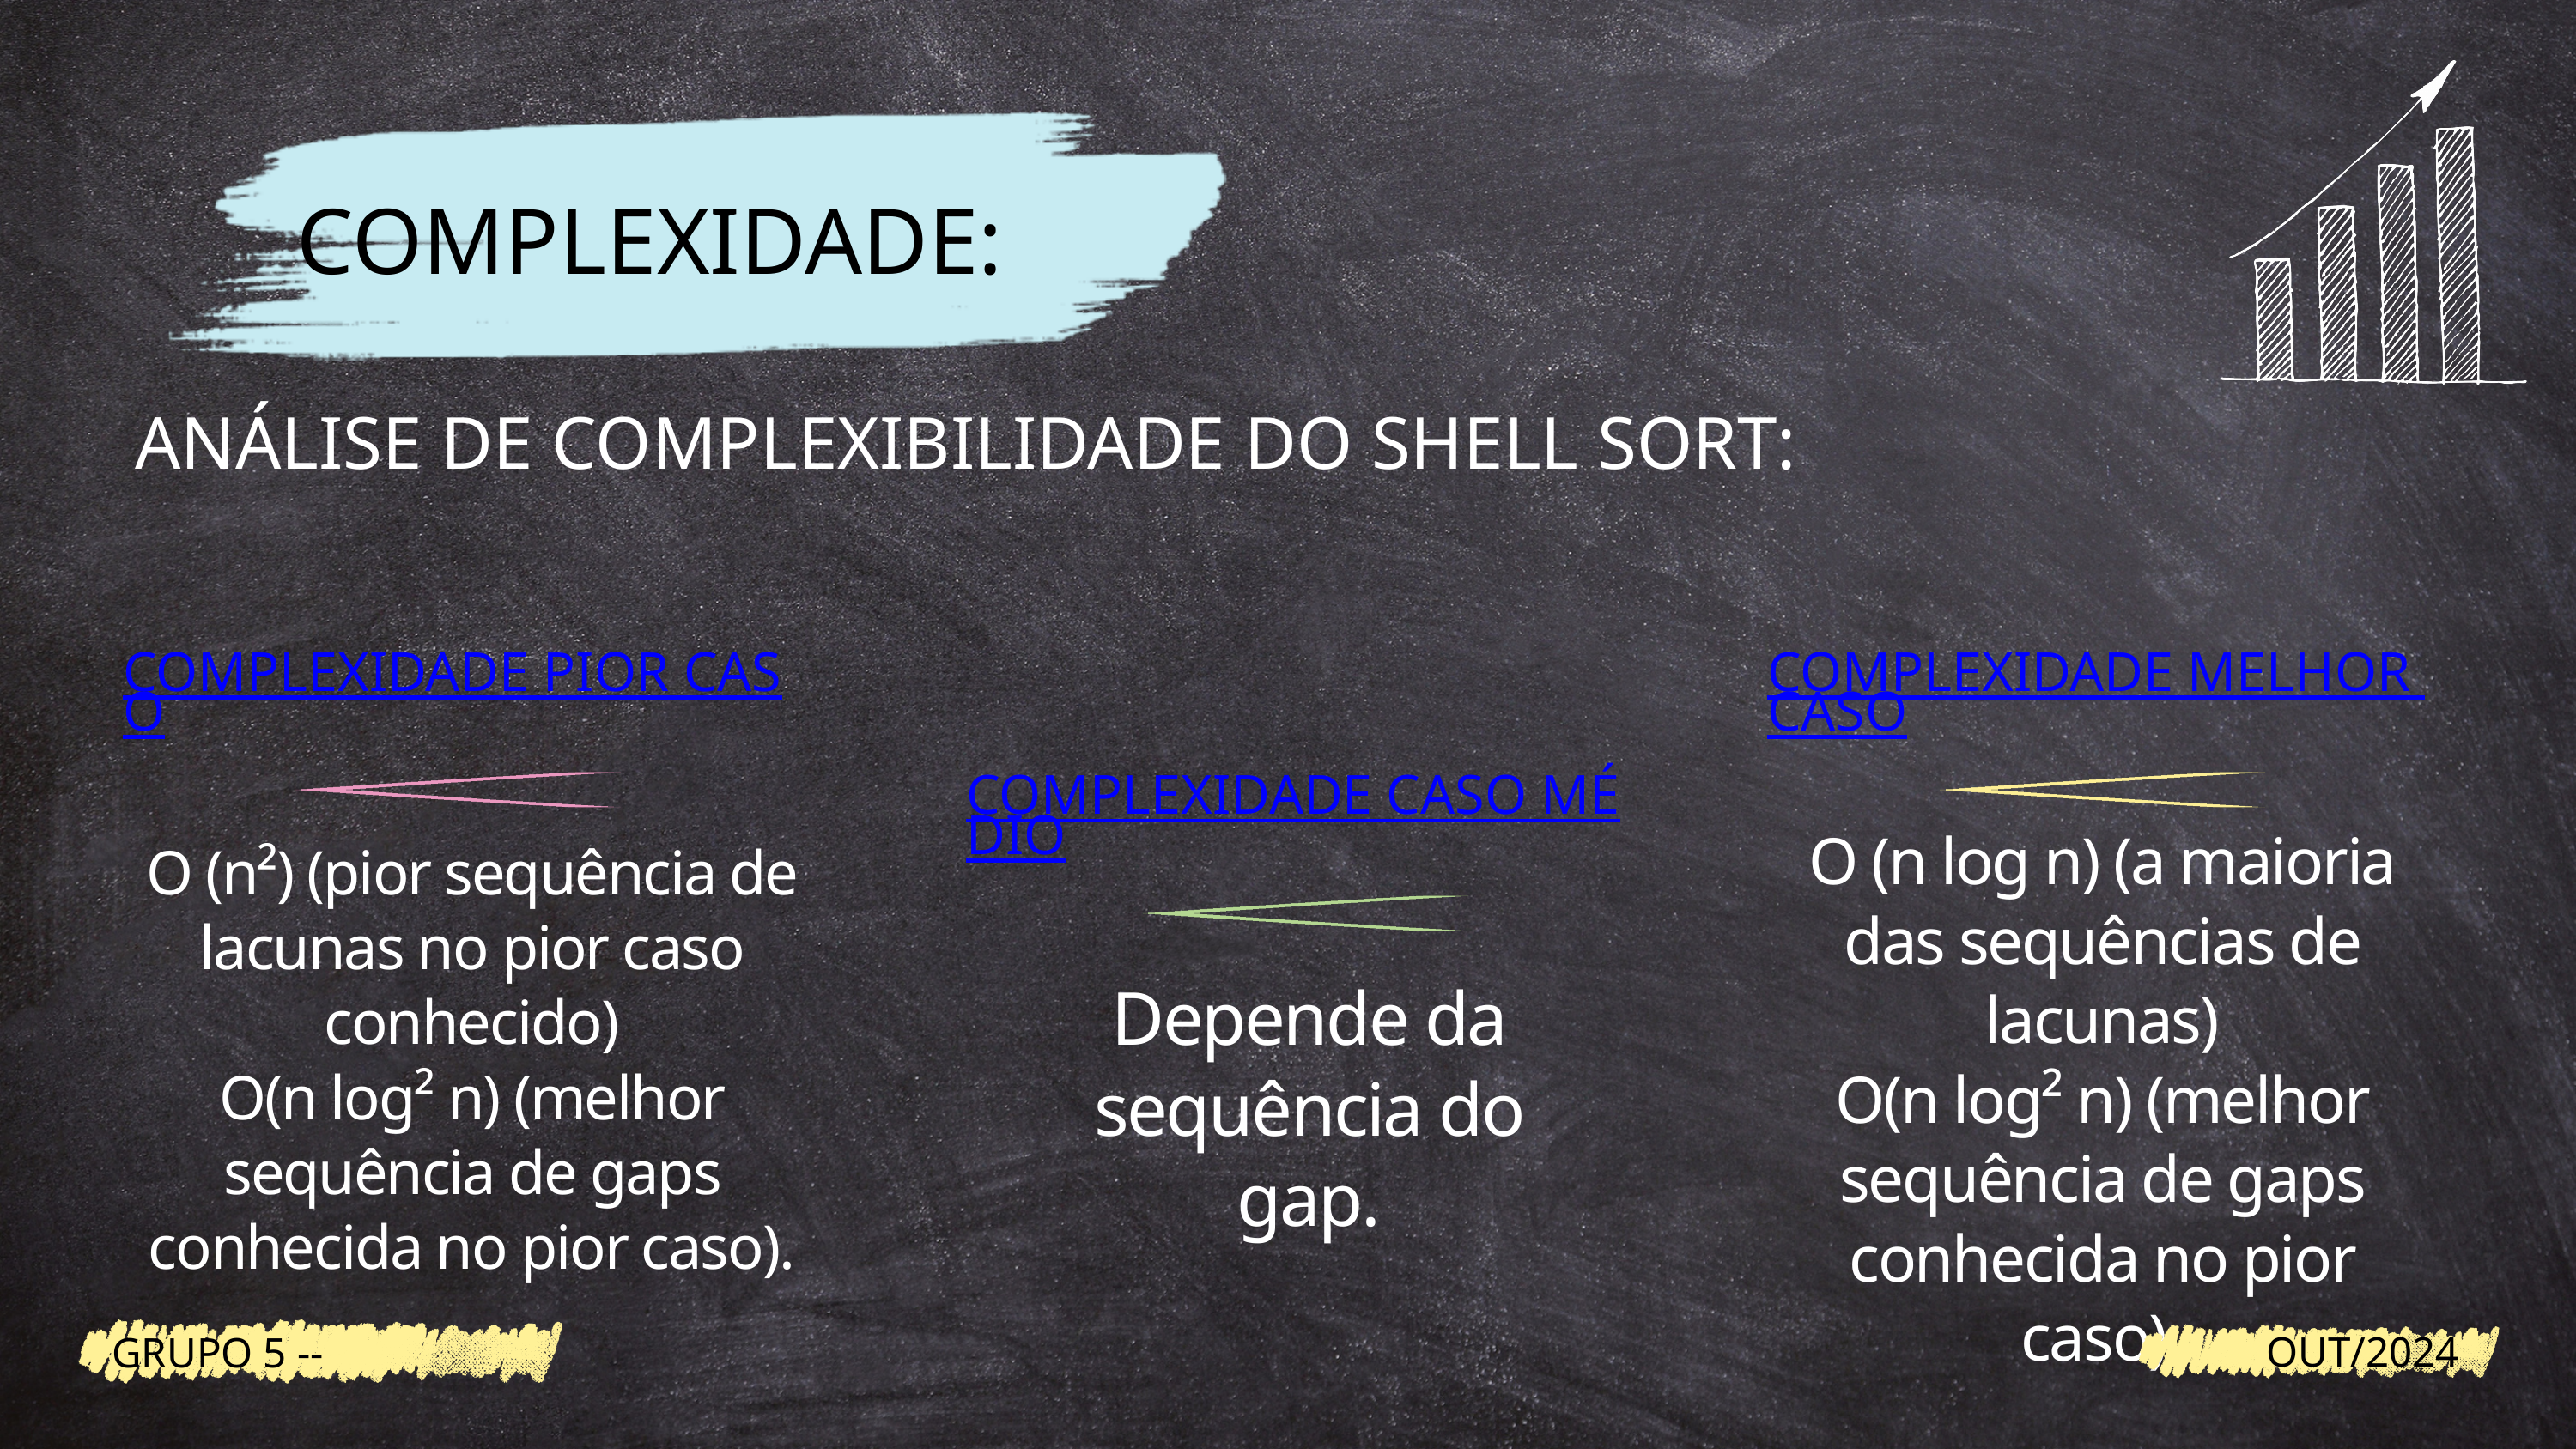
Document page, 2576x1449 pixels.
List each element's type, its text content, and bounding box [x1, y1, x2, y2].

text_box [2409, 1324, 2500, 1379]
text_box COMPLEXIDADE MELHOR CASO [1767, 651, 2453, 711]
text_box [2138, 1324, 2409, 1330]
text_box [1142, 895, 1475, 931]
text_box [1940, 772, 2272, 808]
text_box [2138, 1375, 2409, 1379]
text_box GRUPO 5 -- [112, 1331, 738, 1376]
text_box [78, 1319, 240, 1384]
text_box [168, 112, 1227, 361]
text_box [0, 0, 2576, 1449]
text_box [240, 1376, 562, 1384]
text_box [295, 772, 628, 808]
text_box COMPLEXIDADE: [296, 192, 1143, 293]
text_box [2217, 57, 2527, 385]
text_box COMPLEXIDADE PIOR CASO [123, 651, 809, 711]
text_box [240, 1319, 562, 1331]
text_box Depende da sequência do gap. [1021, 969, 1596, 1241]
text_box ANÁLISE DE COMPLEXIBILIDADE DO SHELL SORT: [0, 404, 2086, 484]
text_box COMPLEXIDADE CASO MÉDIO [966, 774, 1652, 834]
text_box OUT/2024 [1835, 1330, 2460, 1375]
text_box O (n²) (pior sequência de lacunas no pior caso conhecido) O(n log² n) (melhor sequência de gaps conhecida no pior caso). [123, 831, 821, 1282]
text_box O (n log n) (a maioria das sequências de lacunas) O(n log² n) (melhor sequência de gaps conhecida no pior caso). [1796, 818, 2408, 1374]
